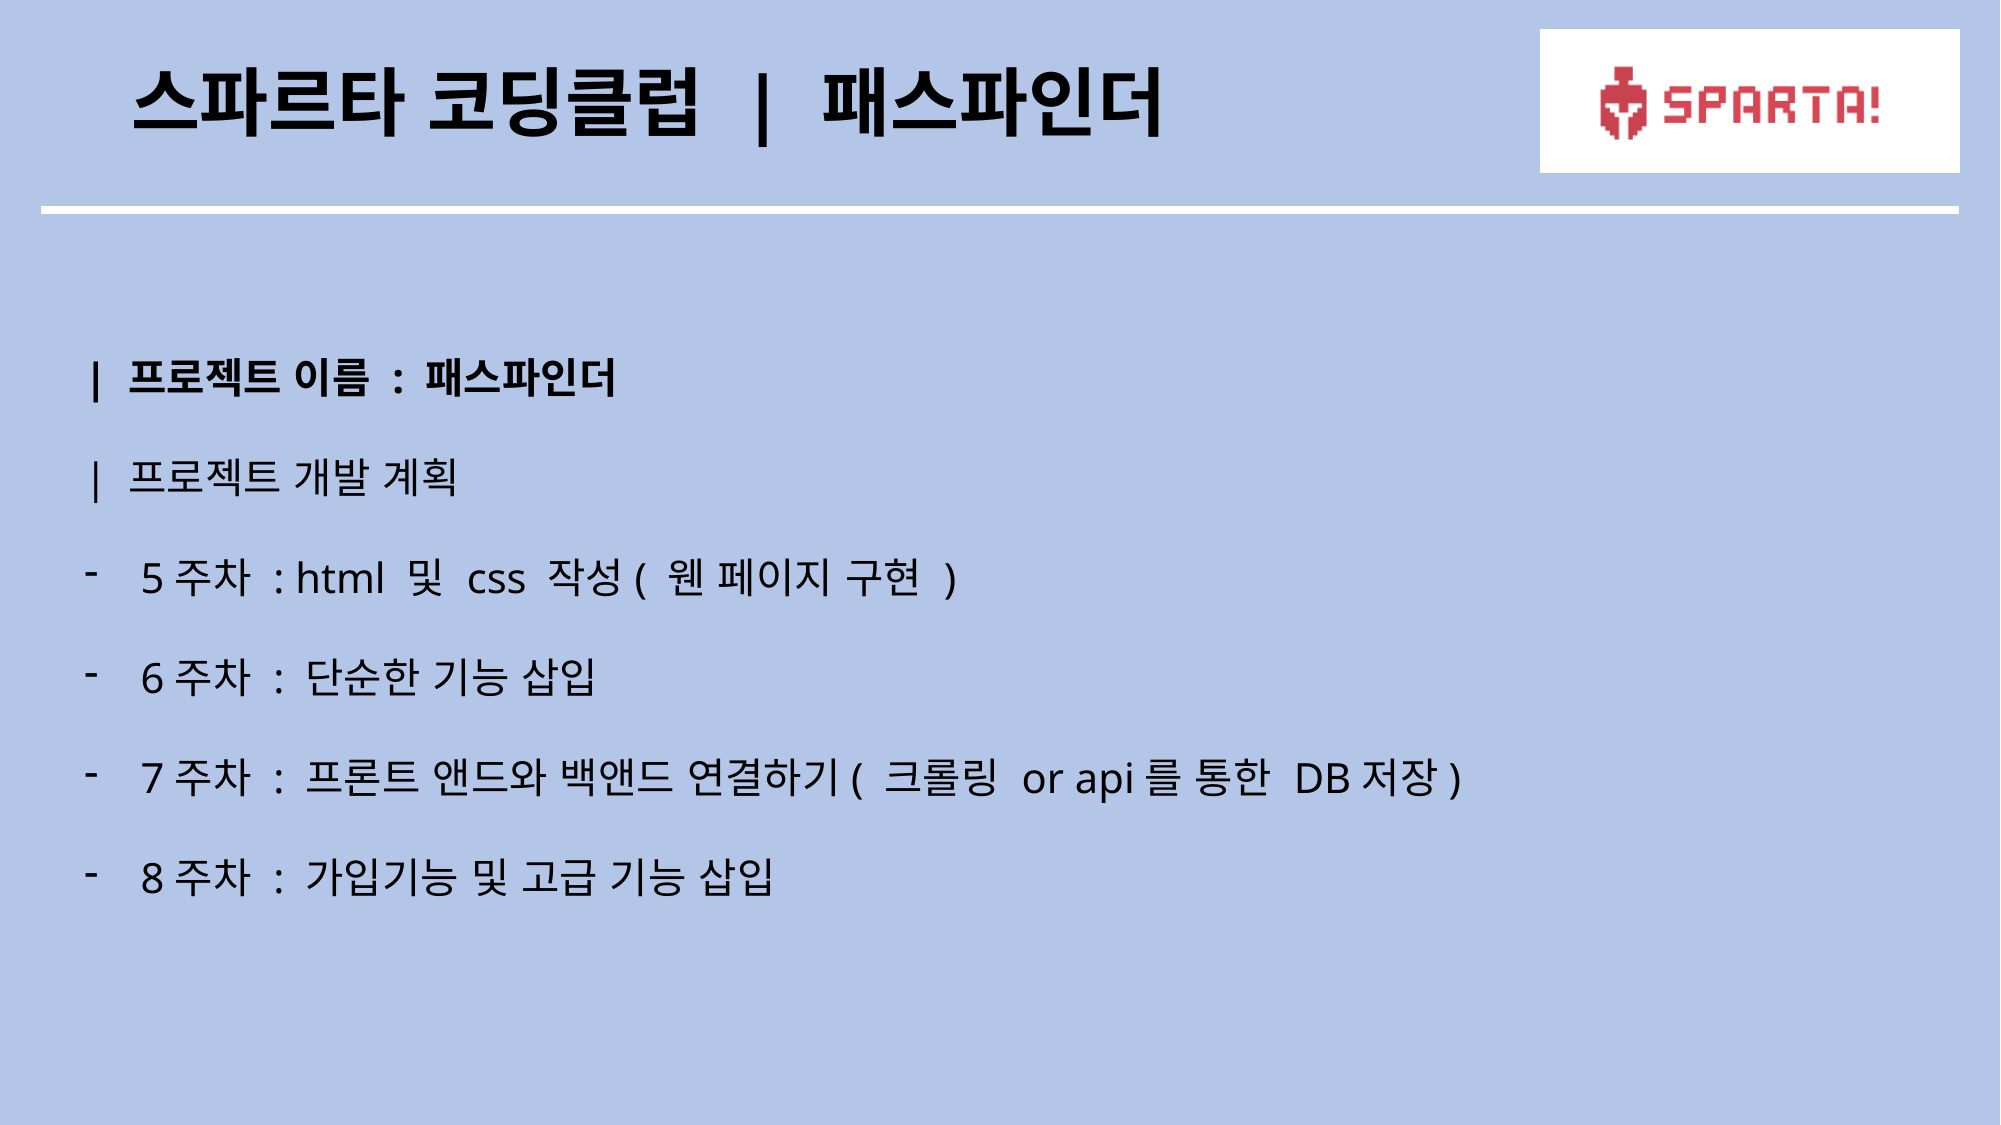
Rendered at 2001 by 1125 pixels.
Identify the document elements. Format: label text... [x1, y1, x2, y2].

text_box 스파르타 코딩클럽 | 패스파인더 [116, 48, 1182, 153]
picture [1540, 29, 1960, 173]
text_box | 프로젝트 이름 : 패스파인더 | 프로젝트 개발 계획 5주차 : html 및 css 작성( 웬 페이지 구현 ) 6주차 : 단순한 기능 삽입 7주차 : 프론트 앤드와 백앤드 연결하기( 크롤링 or api를 통한 DB저장) 8주차 : 가입기능 및 고급 기능 삽입 [69, 294, 1476, 960]
